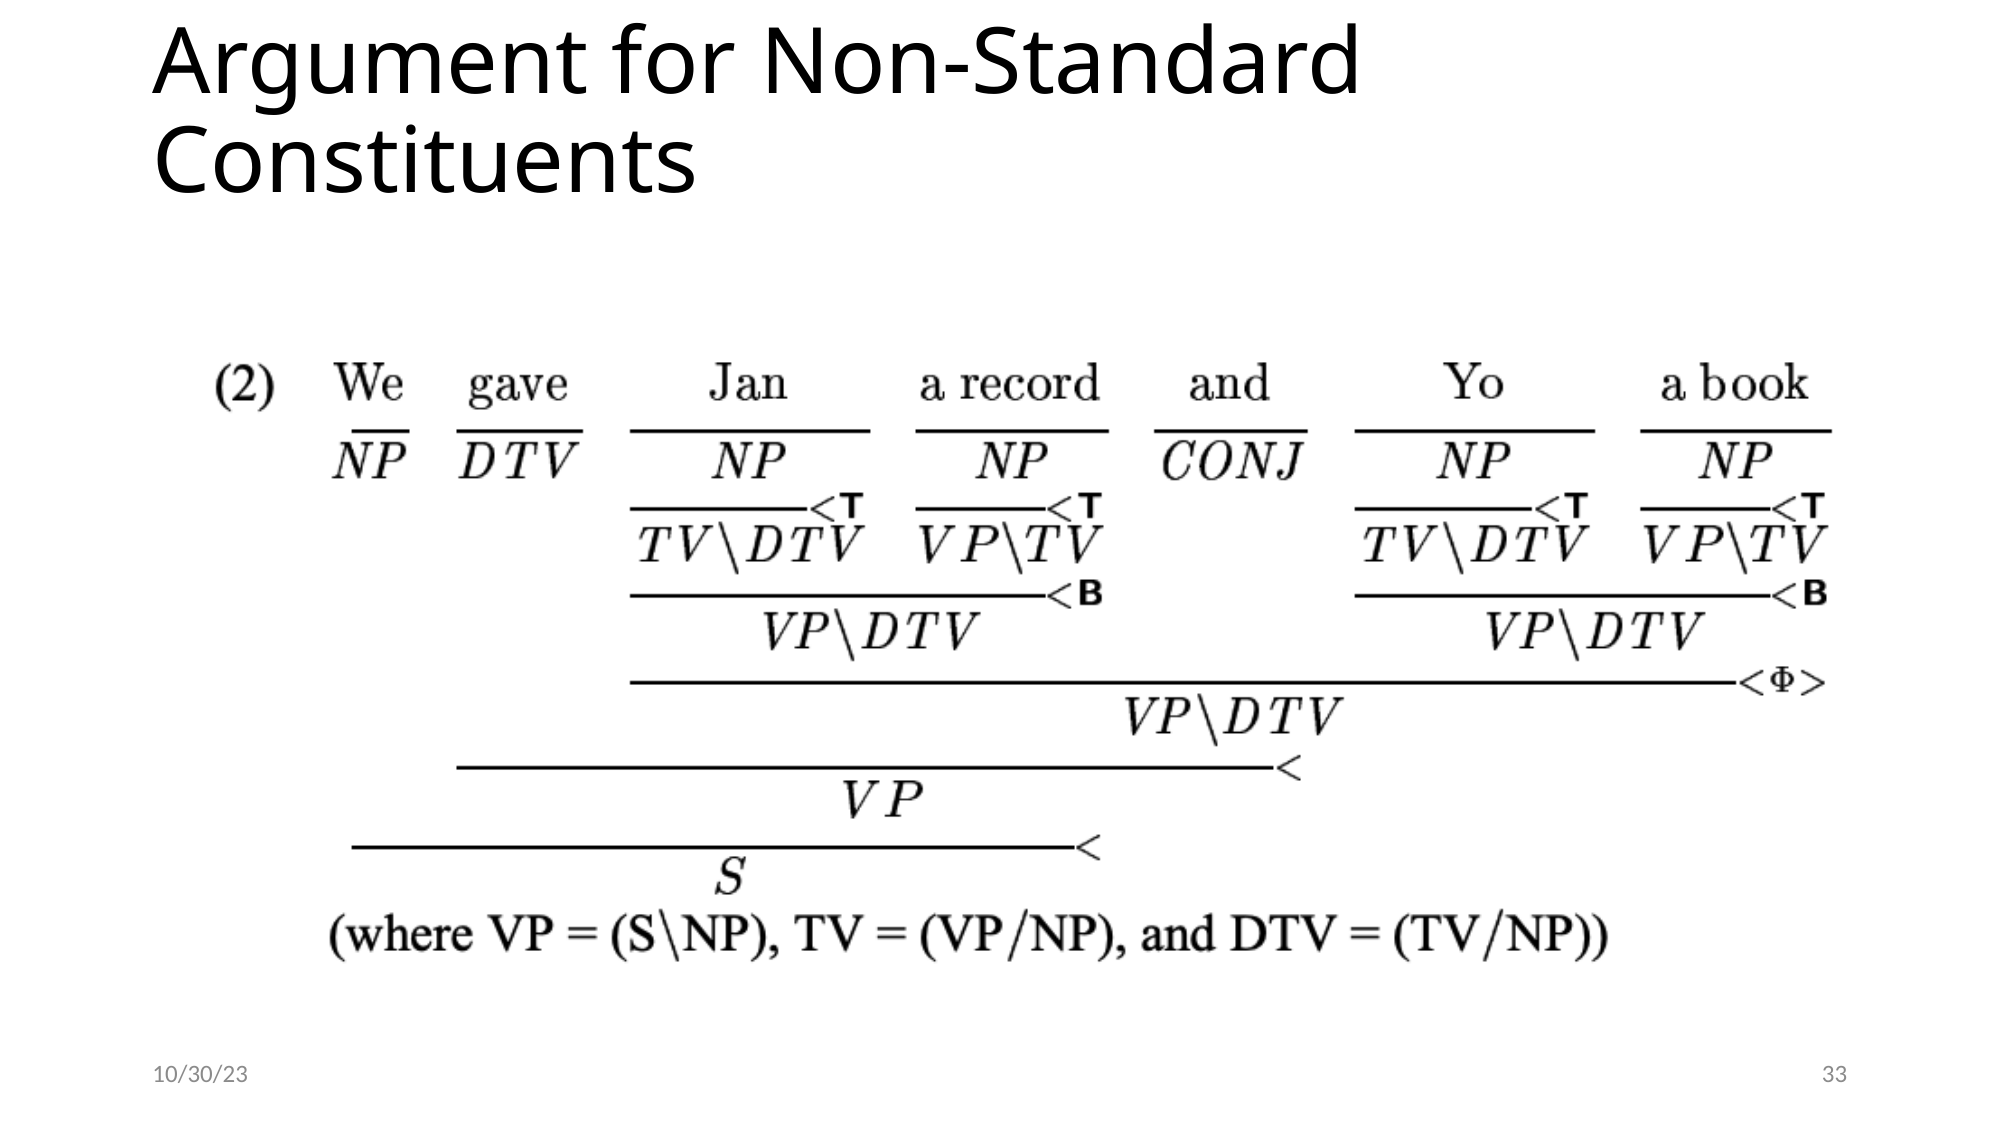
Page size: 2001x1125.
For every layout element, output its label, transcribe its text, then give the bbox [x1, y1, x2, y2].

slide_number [137, 1042, 588, 1103]
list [137, 323, 1863, 989]
slide_number 33 [1412, 1042, 1863, 1103]
